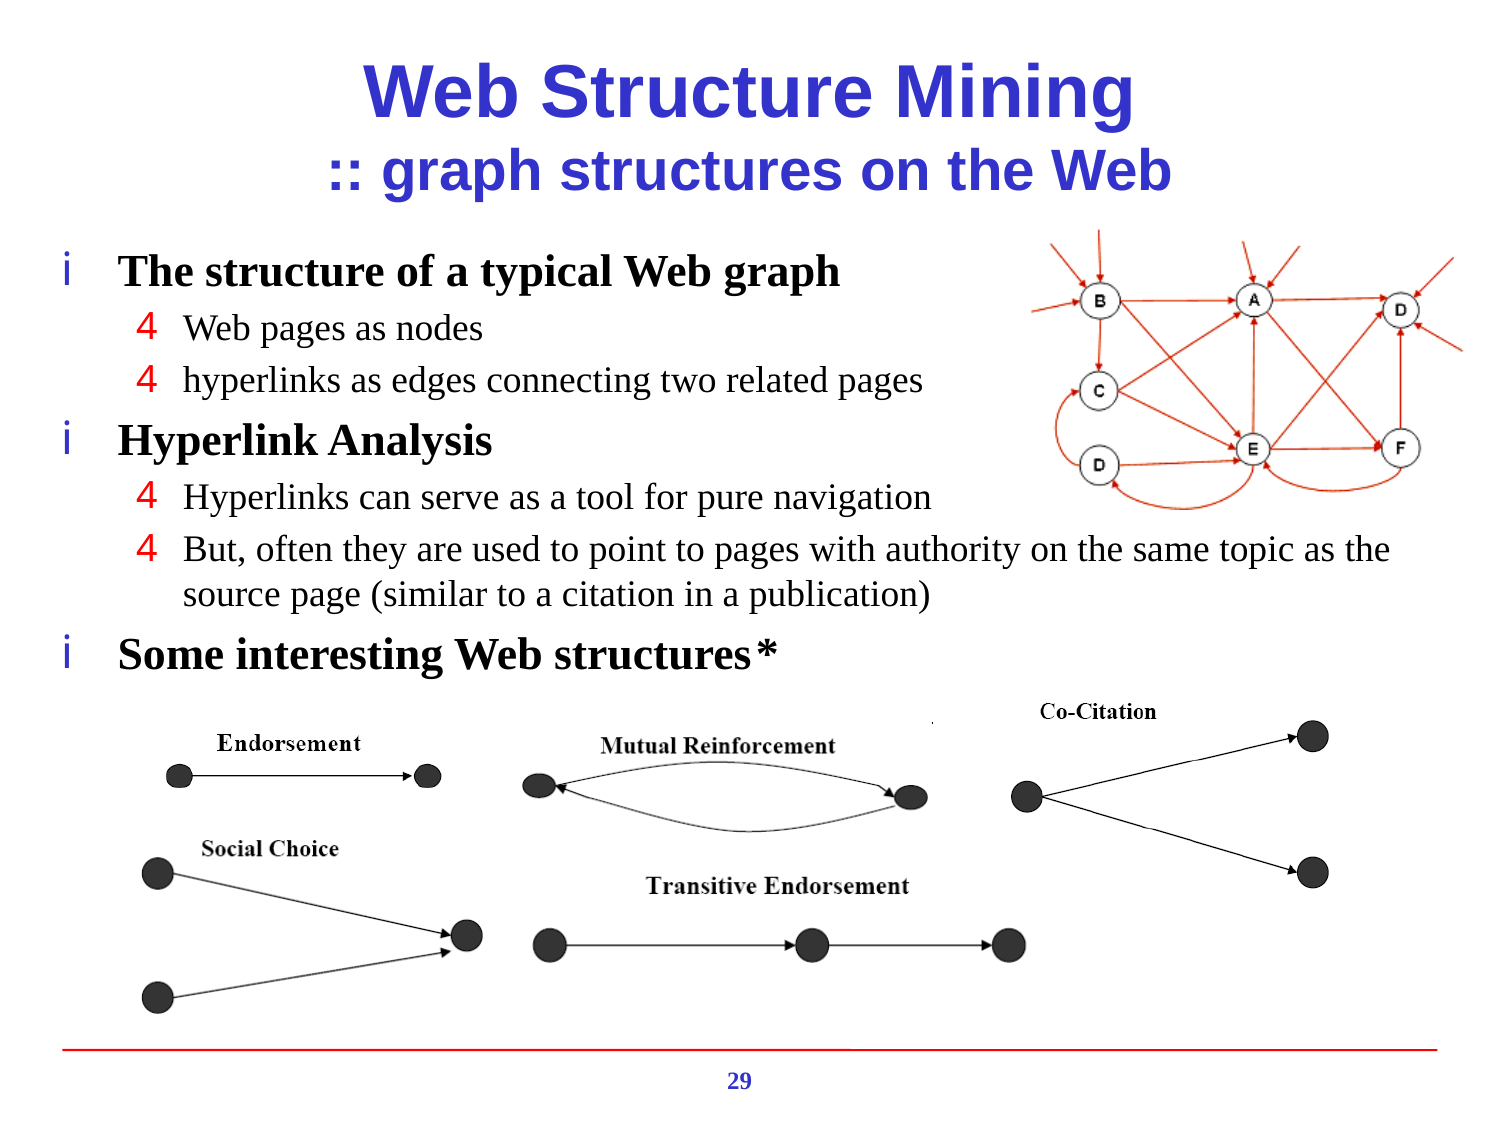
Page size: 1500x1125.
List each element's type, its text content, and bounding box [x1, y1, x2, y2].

picture [518, 721, 937, 844]
title Web Structure Mining :: graph structures on the Web [74, 33, 1426, 212]
picture [528, 693, 1343, 979]
slide_number 29 [583, 1056, 897, 1108]
picture [128, 825, 497, 1027]
picture [1030, 229, 1464, 510]
list The structure of a typical Web graph Web pages as nodes hyperlinks as edges connecting two related pages Hyperlink Analysis Hyperlinks can serve as a tool for pure navigation But, often they are used to point to pages with authority on the same topic as the source page (similar to a citation in a publication) Some interesting Web structures * [45, 232, 1426, 979]
picture [154, 718, 454, 816]
